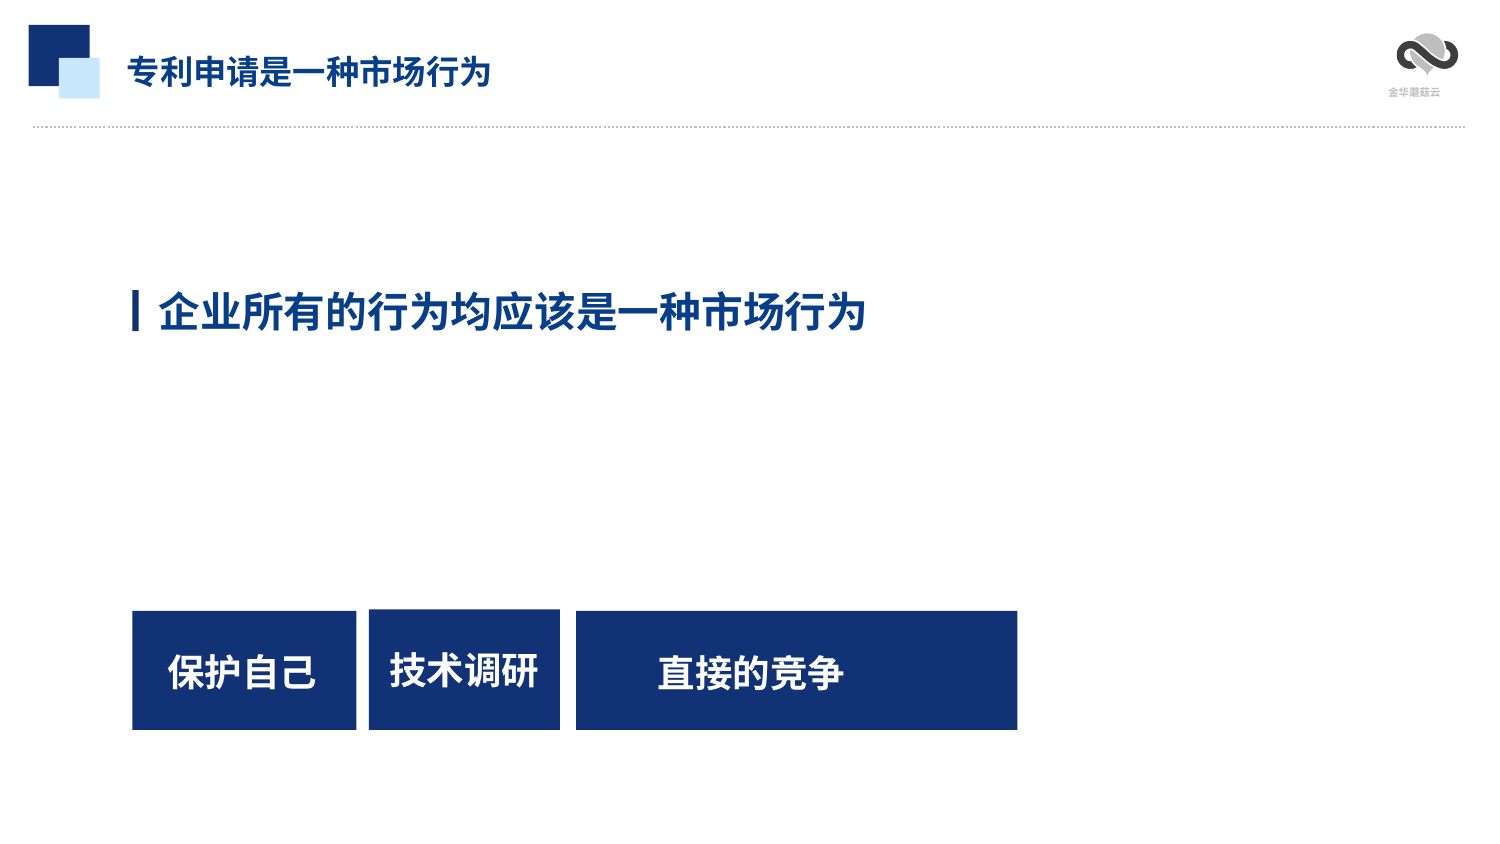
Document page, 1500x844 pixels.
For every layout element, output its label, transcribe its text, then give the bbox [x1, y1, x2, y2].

text_box 企业所有的行为均应该是一种市场行为 [143, 277, 883, 343]
text_box [130, 288, 141, 333]
picture [1378, 22, 1466, 87]
text_box 专利申请是一种市场行为 [112, 43, 629, 99]
text_box [130, 609, 358, 732]
text_box 保护自己 [152, 642, 333, 702]
text_box [574, 609, 1019, 732]
text_box 技术调研 [367, 607, 562, 732]
text_box 直接的竞争 [642, 642, 861, 703]
